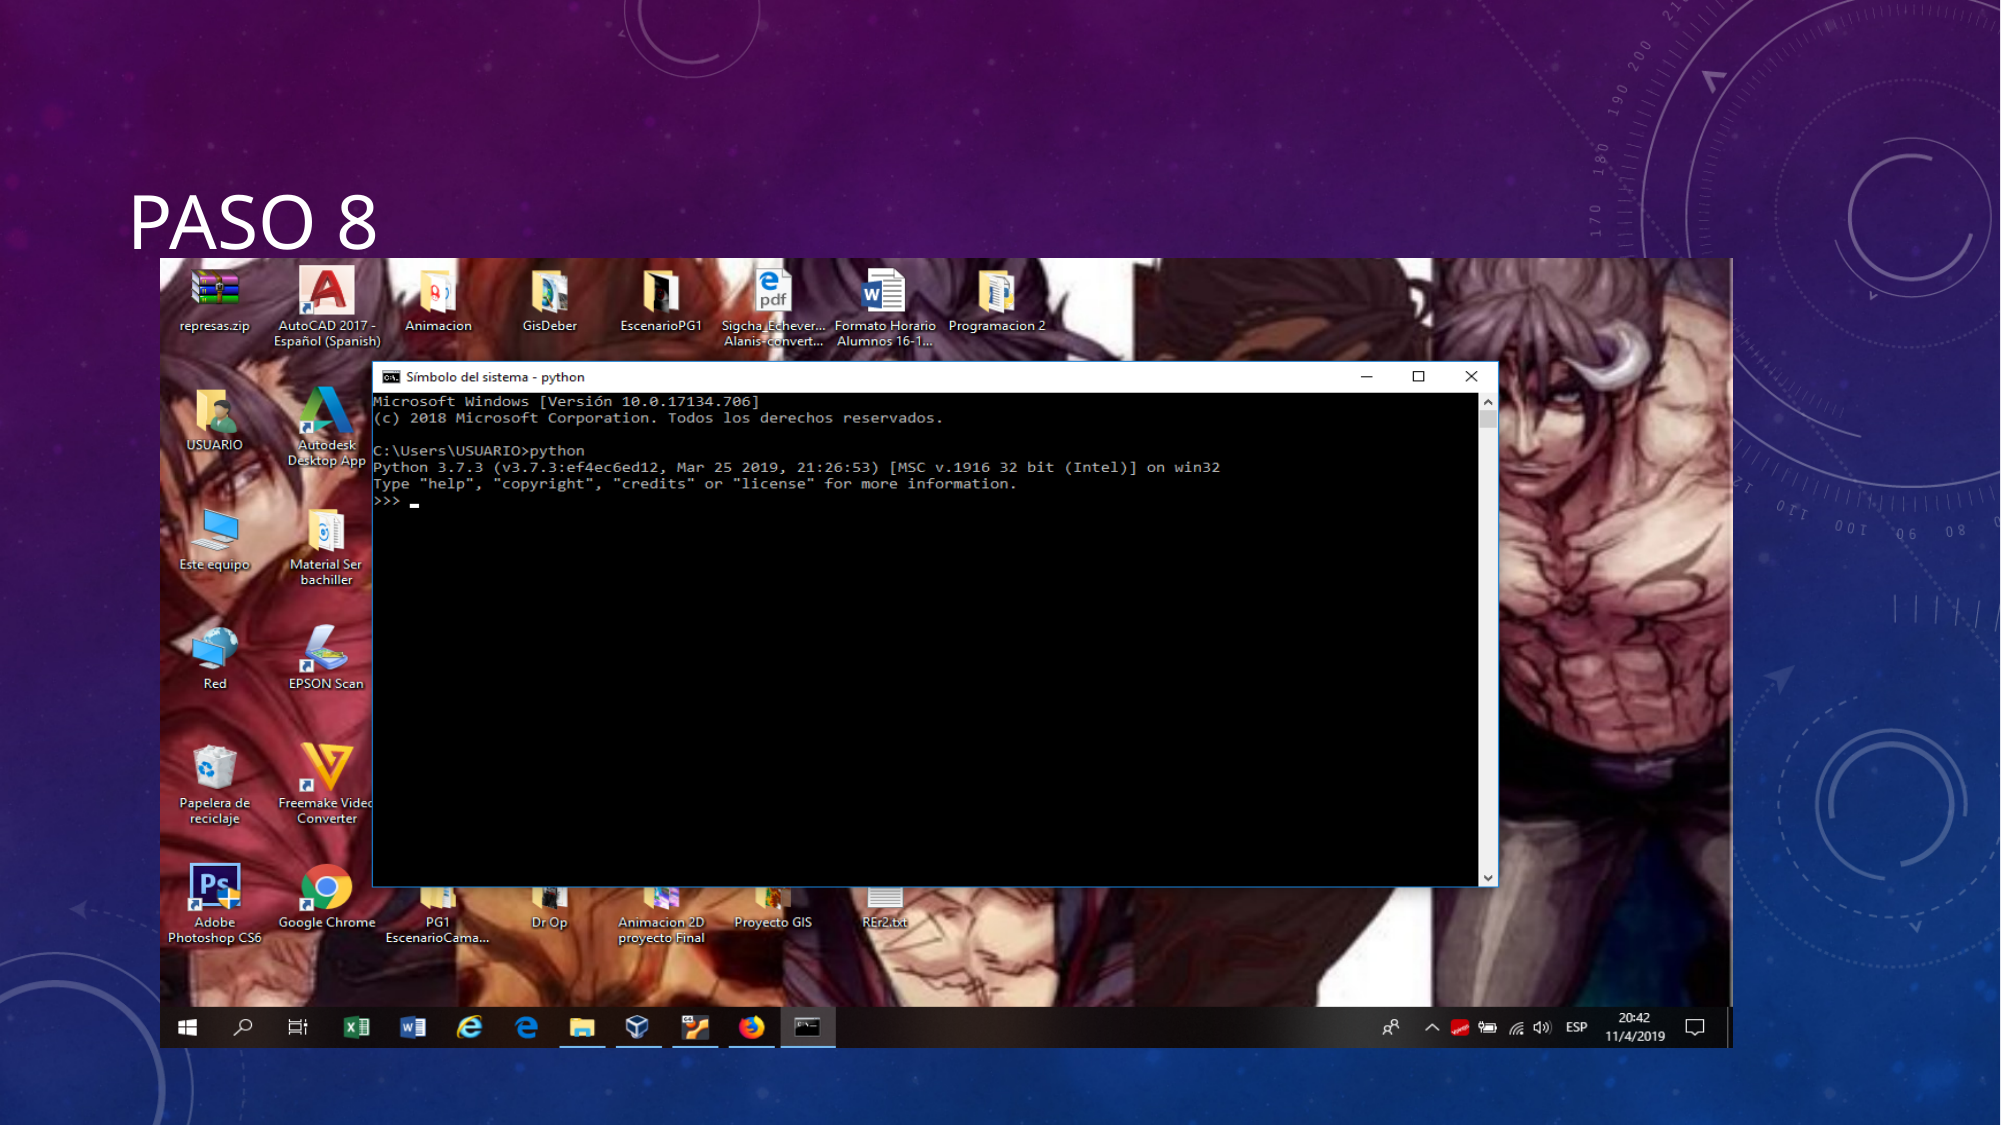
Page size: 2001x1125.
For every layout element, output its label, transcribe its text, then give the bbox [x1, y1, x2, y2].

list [160, 258, 1733, 1049]
title Paso 8 [112, 99, 1775, 339]
picture [0, 0, 2001, 1125]
